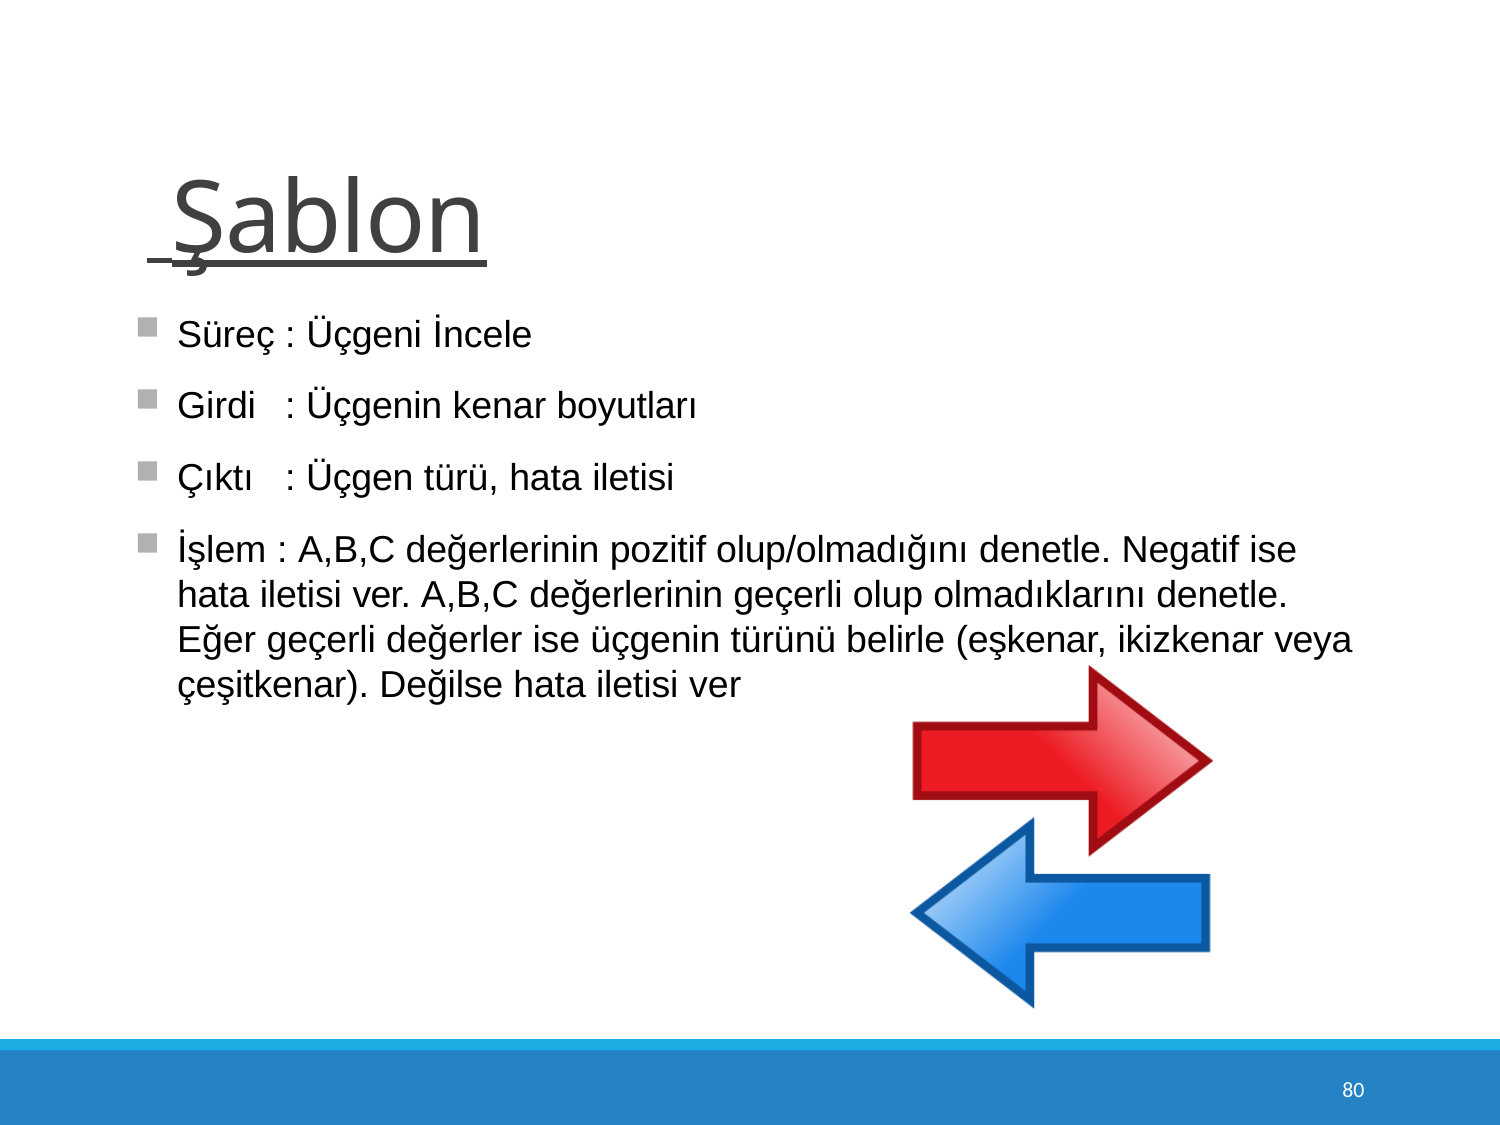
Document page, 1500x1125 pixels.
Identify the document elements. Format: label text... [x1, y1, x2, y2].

title Şablon [124, 150, 1376, 393]
text_box Süreç : Üçgeni İncele [132, 307, 536, 355]
text_box Girdi Çıktı [132, 379, 259, 499]
slide_number 10 [1338, 1078, 1369, 1125]
text_box : Üçgenin kenar boyutları : Üçgen türü, hata iletisi [282, 379, 703, 499]
text_box [909, 665, 1214, 1009]
text_box İşlem : A,B,C değerlerinin pozitif olup/olmadığını denetle. Negatif ise hata iletisi ver. A,B,C değerlerinin geçerli olup olmadıklarını denetle. Eğer geçerli değerler ise üçgenin türünü belirle (eşkenar, ikizkenar veya çeşitkenar). Değilse hata iletisi ver [132, 523, 1366, 706]
